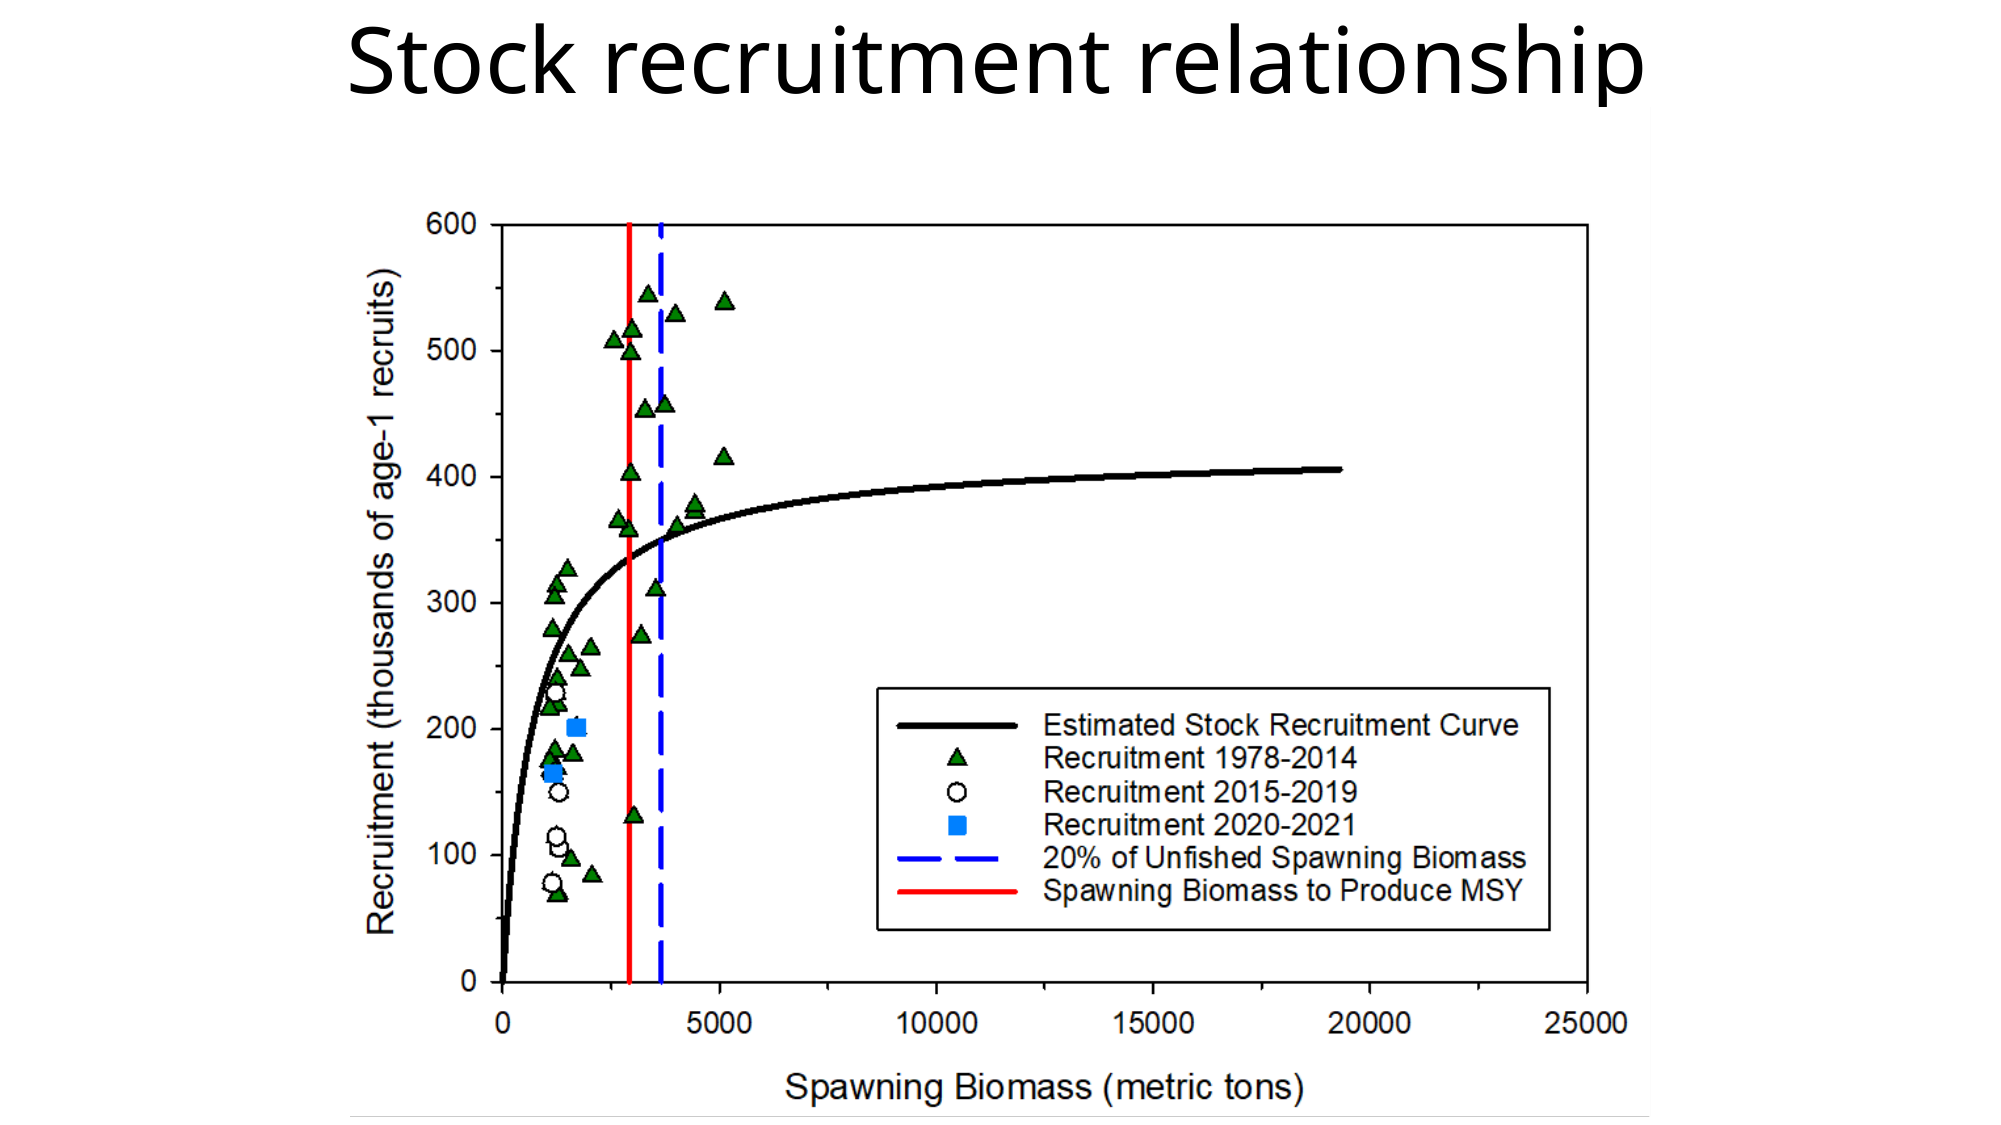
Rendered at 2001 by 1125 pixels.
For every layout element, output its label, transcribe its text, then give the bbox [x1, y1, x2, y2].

picture [349, 105, 1651, 1118]
text_box Stock recruitment relationship [80, 7, 1915, 126]
